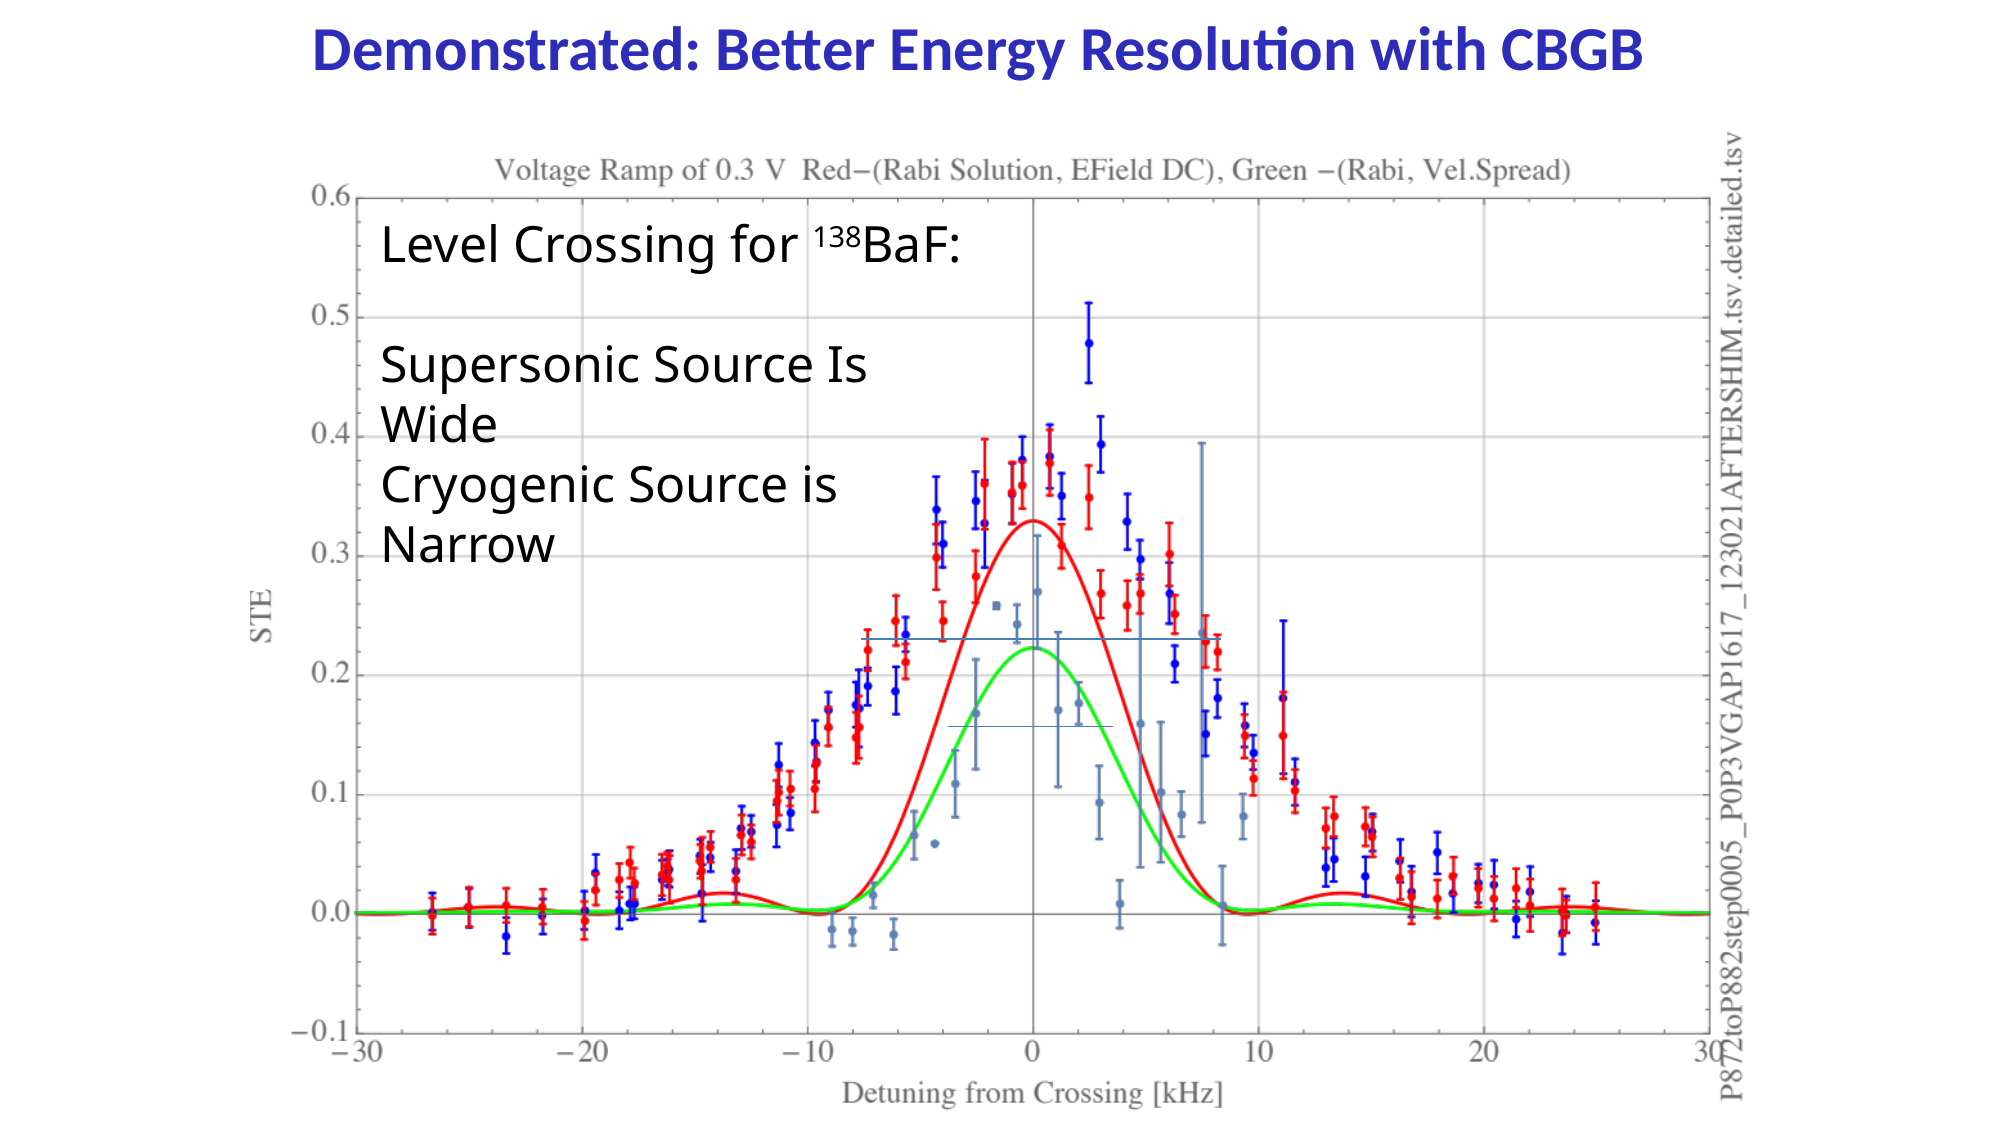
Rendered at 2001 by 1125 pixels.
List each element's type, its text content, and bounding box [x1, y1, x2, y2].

title Demonstrated: Better Energy Resolution with CBGB [29, 0, 1929, 92]
picture [249, 131, 1751, 1112]
